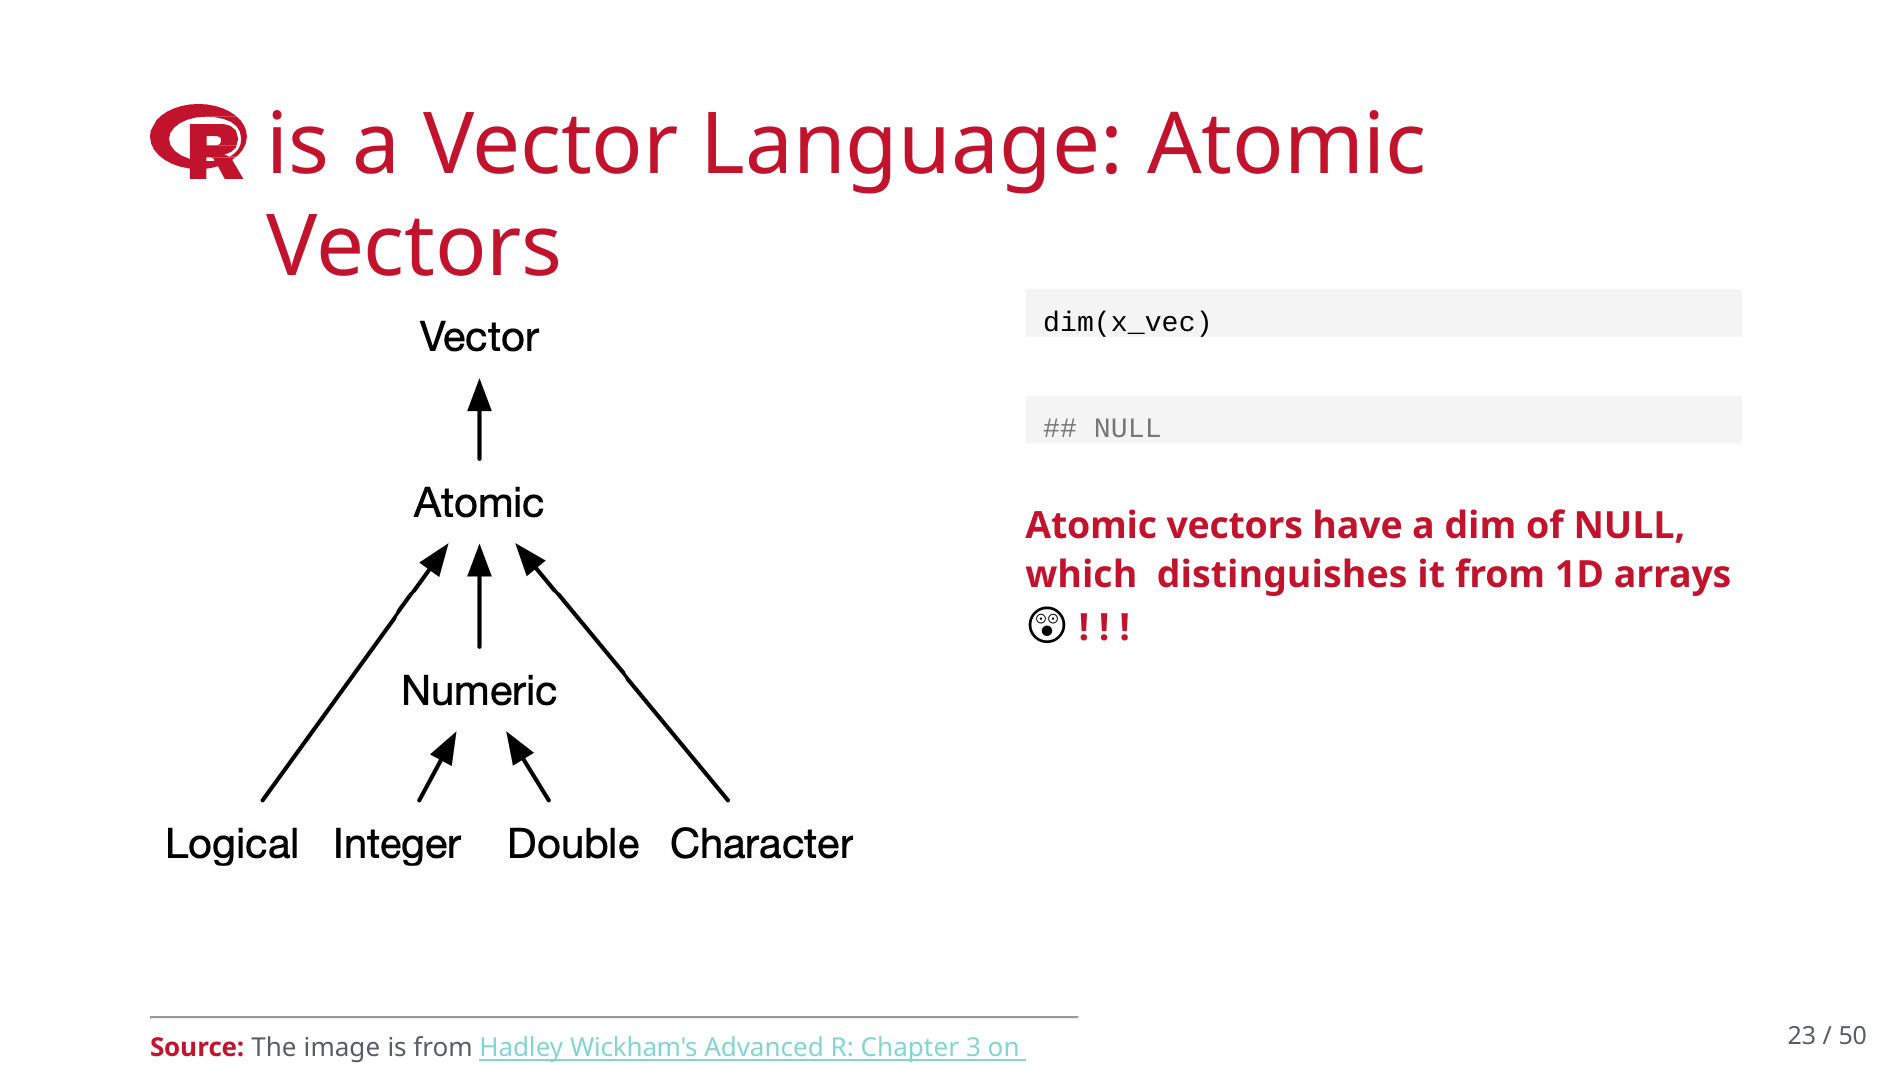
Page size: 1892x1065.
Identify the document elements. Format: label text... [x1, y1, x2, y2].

text_box Atomic vectors have a dim of NULL, which distinguishes it from 1D arrays 😲!!! [1023, 496, 1737, 649]
text_box 23 / 50 [1785, 1017, 1869, 1050]
text_box ## NULL [1025, 395, 1742, 444]
text_box [150, 103, 247, 179]
text_box [168, 320, 854, 866]
text_box Source: The image is from Hadley Wickham's Advanced R: Chapter 3 on Vectors [147, 1028, 1081, 1065]
title is a Vector Language: Atomic Vectors [264, 85, 1540, 294]
text_box dim(x_vec) [1025, 289, 1742, 337]
